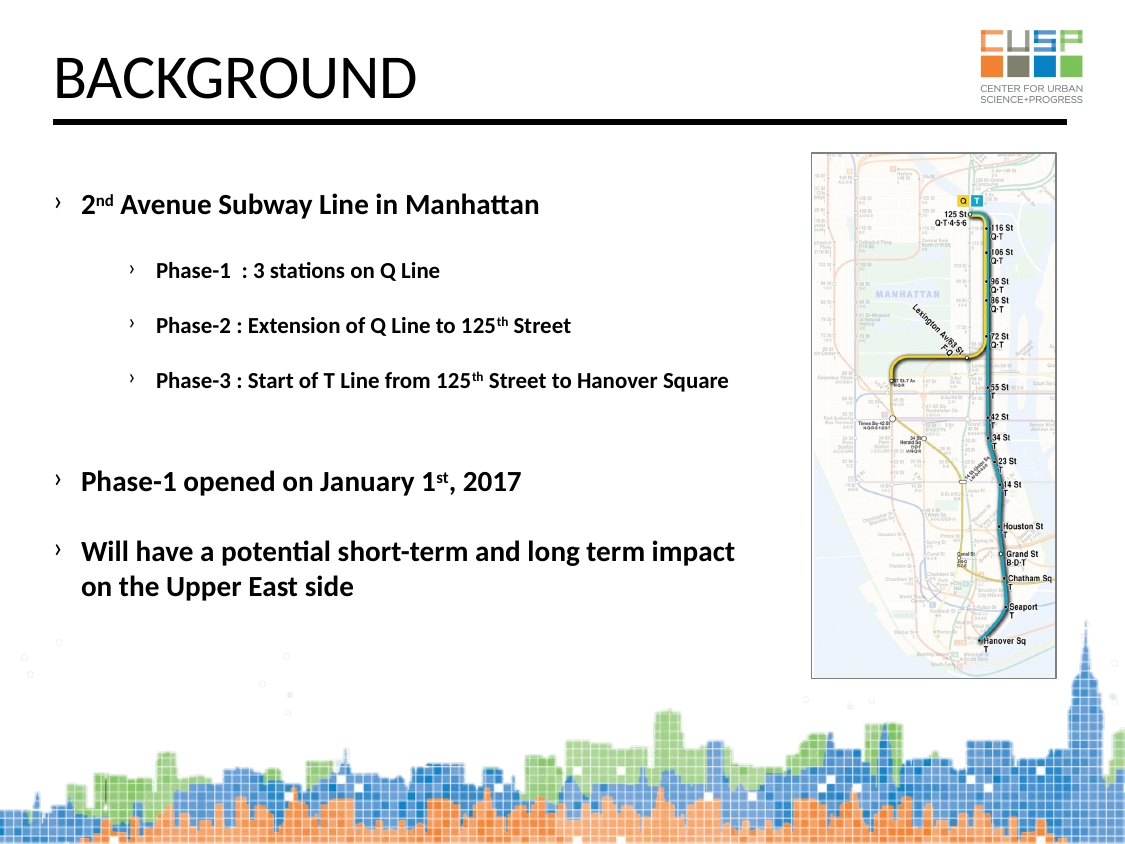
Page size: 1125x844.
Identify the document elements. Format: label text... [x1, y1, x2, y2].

text_box 2nd Avenue Subway Line in Manhattan Phase-1 : 3 stations on Q Line Phase-2 : Extension of Q Line to 125th Street Phase-3 : Start of T Line from 125th Street to Hanover Square Phase-1 opened on January 1st, 2017 Will have a potential short-term and long term impact on the Upper East side [38, 135, 785, 696]
picture [979, 29, 1084, 104]
text_box BACKGROUND [38, 29, 1087, 124]
picture [0, 153, 1125, 844]
